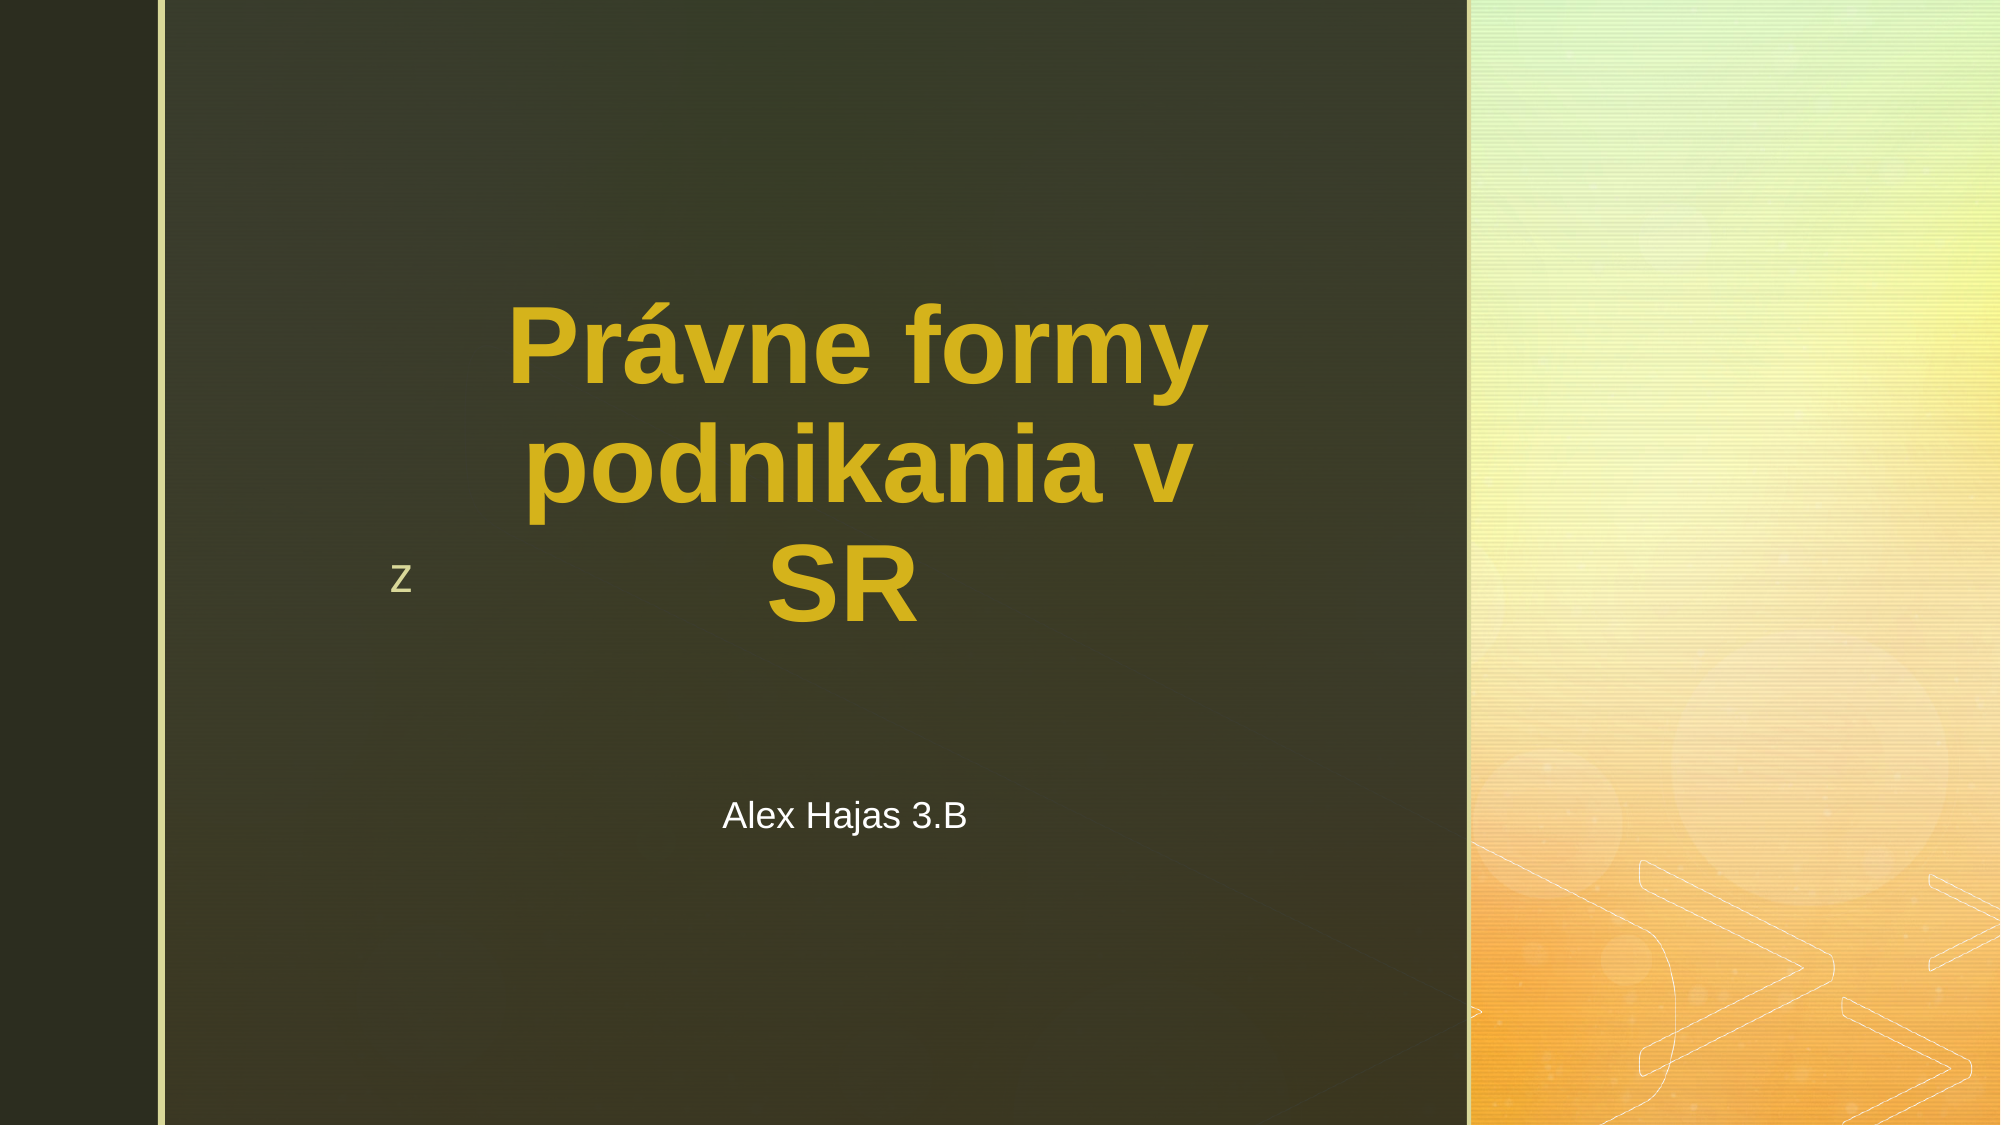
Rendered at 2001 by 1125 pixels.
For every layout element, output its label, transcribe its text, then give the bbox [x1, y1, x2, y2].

title Právne formy podnikania v SR [405, 281, 1311, 654]
subtitle Alex Hajas 3.B [405, 653, 1285, 844]
picture [1472, 0, 2001, 1125]
